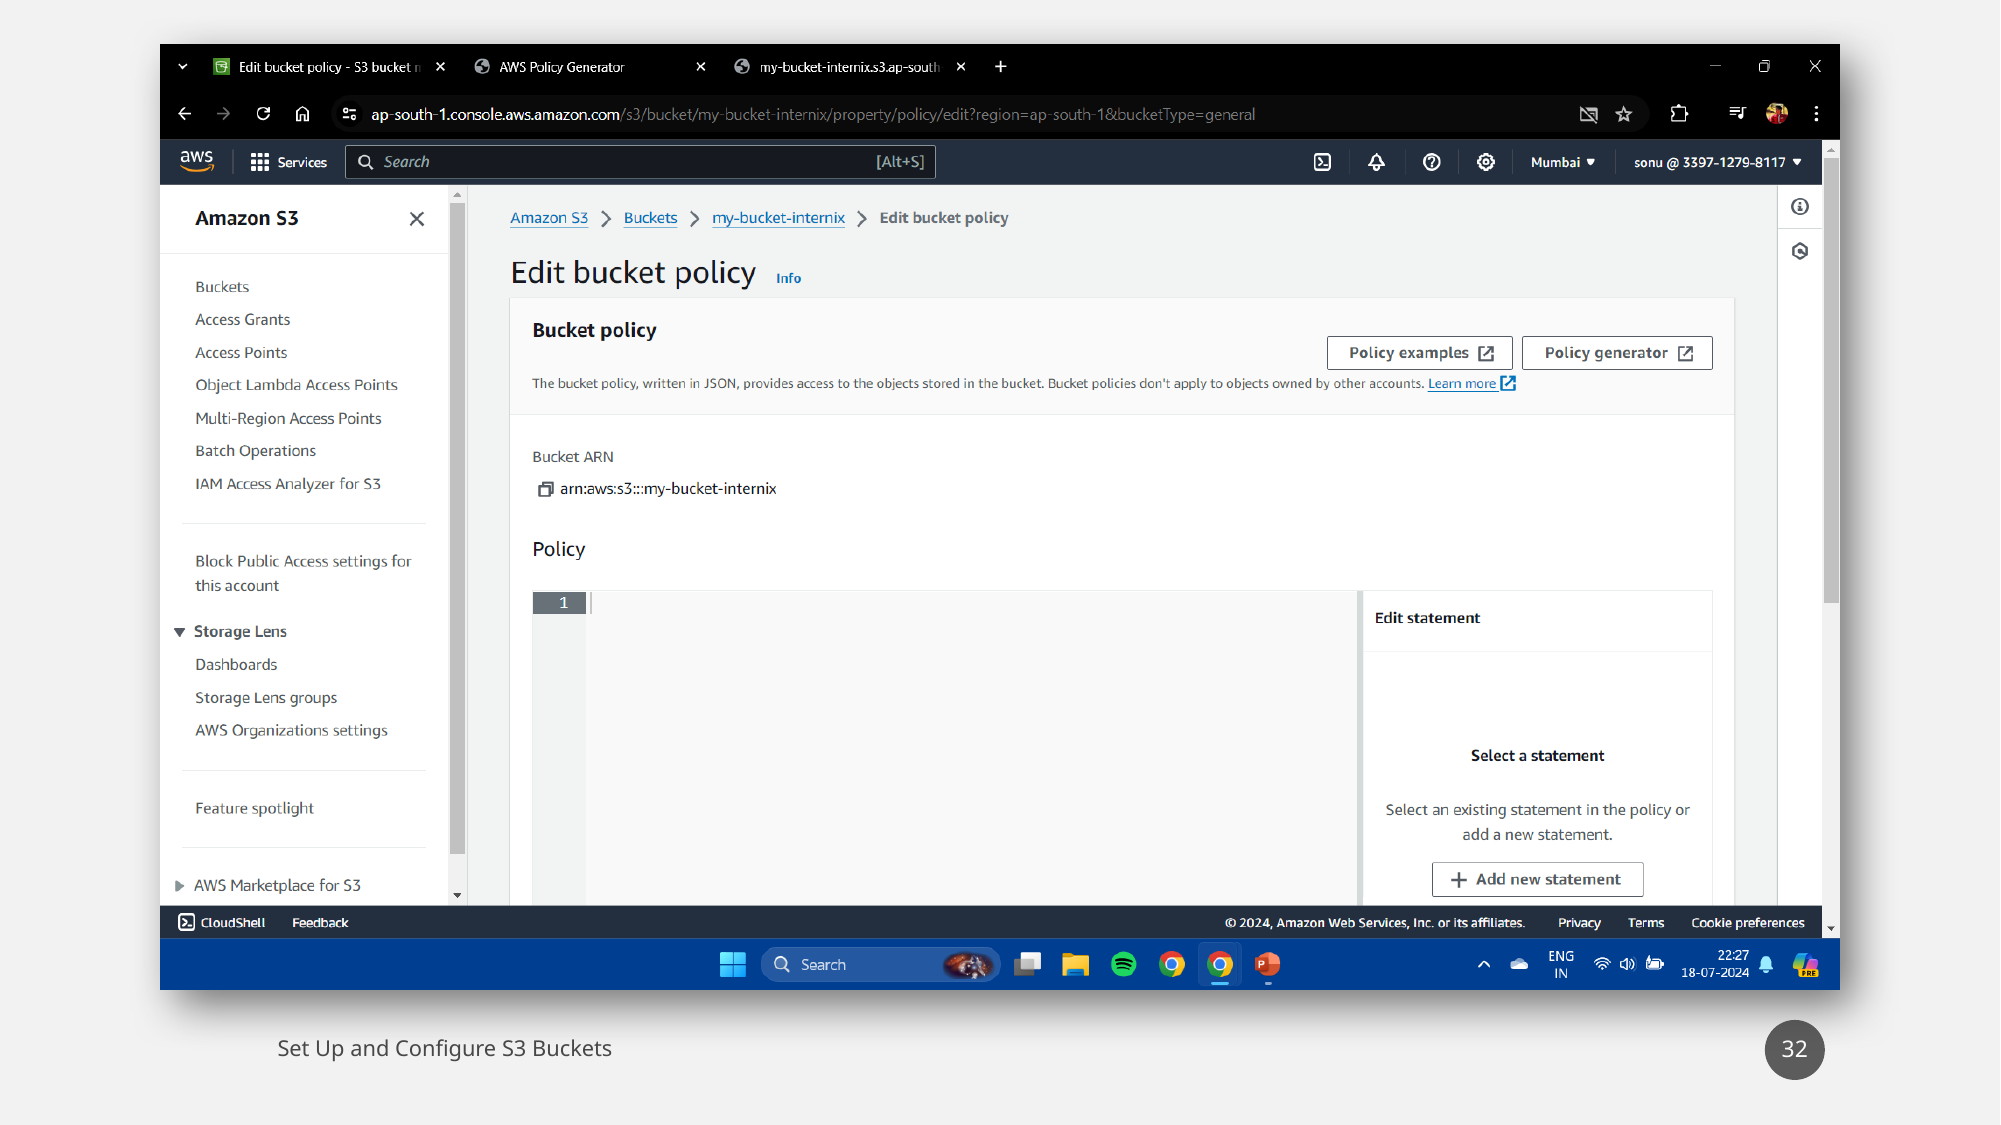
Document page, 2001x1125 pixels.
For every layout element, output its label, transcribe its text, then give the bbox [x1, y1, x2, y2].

footer Set Up and Configure S3 Buckets [262, 1039, 1231, 1076]
slide_number 32 [1764, 1039, 1825, 1080]
picture [160, 44, 1840, 990]
